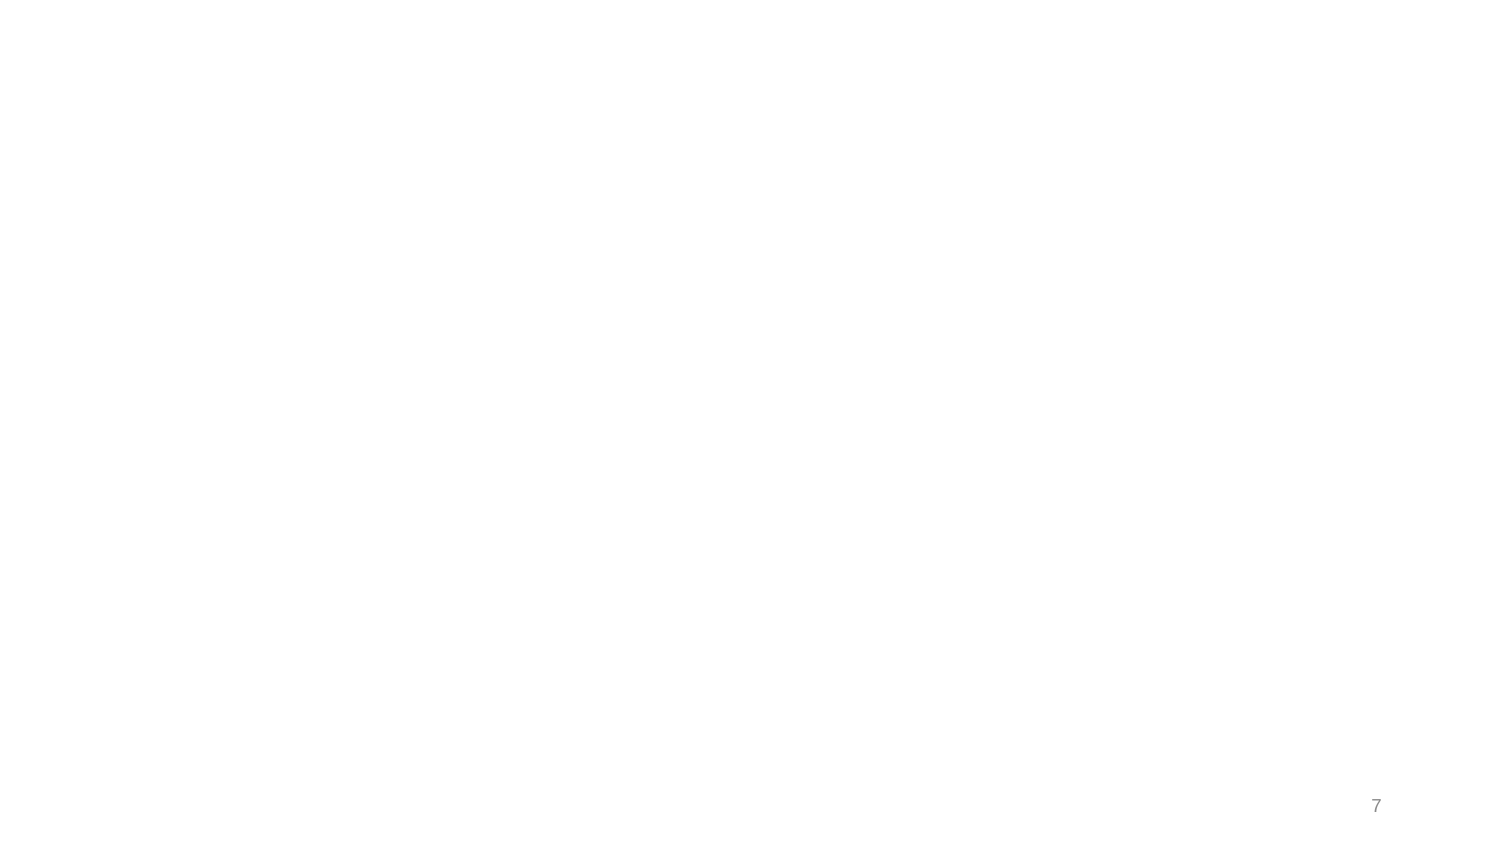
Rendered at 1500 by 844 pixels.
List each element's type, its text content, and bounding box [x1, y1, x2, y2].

slide_number 7 [1059, 782, 1397, 827]
